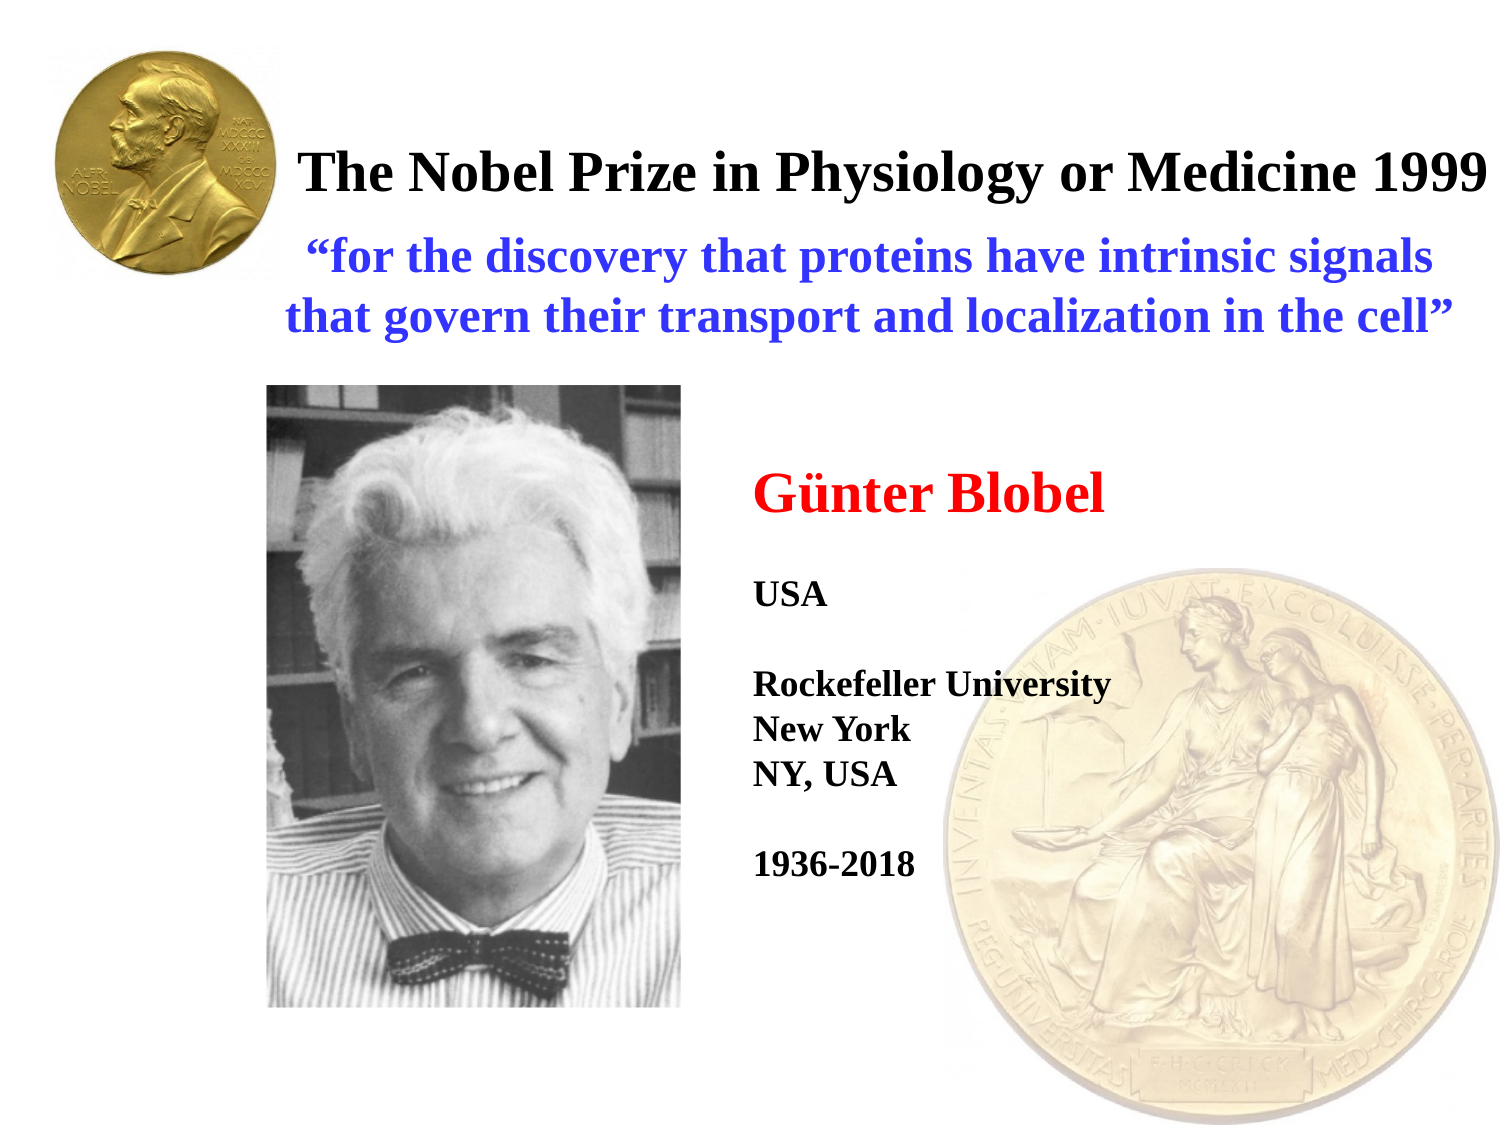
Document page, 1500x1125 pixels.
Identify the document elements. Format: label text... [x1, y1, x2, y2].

title The Nobel Prize in Physiology or Medicine 1999 [285, 59, 1500, 278]
picture [942, 567, 1500, 1125]
text_box “for the discovery that proteins have intrinsic signals that govern their transport and localization in the cell” [265, 215, 1474, 351]
text_box Günter Blobel USA Rockefeller University New York NY, USA 1936-2018 [738, 446, 1328, 892]
picture [49, 45, 281, 280]
picture [265, 385, 682, 1009]
